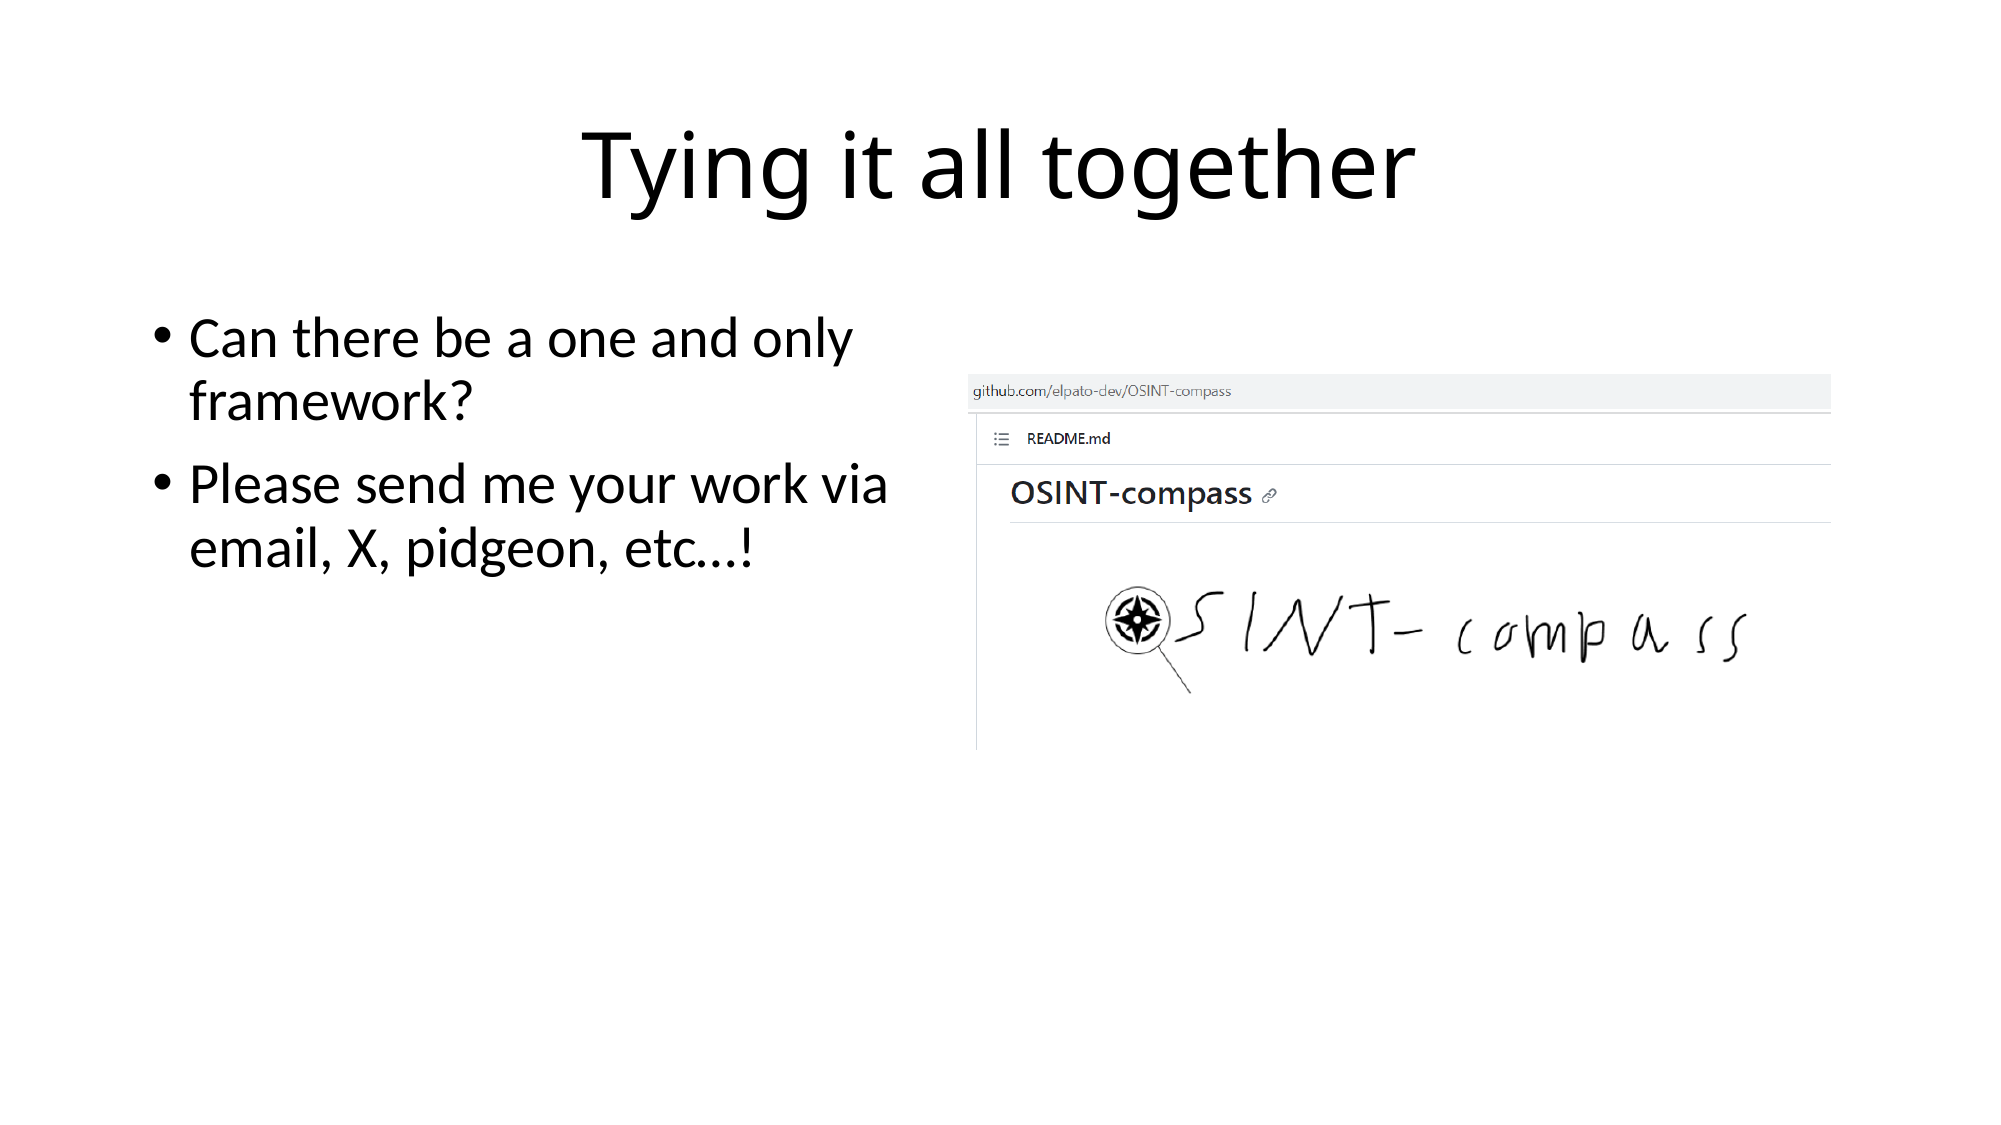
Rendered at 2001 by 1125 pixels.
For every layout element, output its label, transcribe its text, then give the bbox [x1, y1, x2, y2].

list Can there be a one and only framework? Please send me your work via email, X, pidgeon, etc…! [137, 299, 1000, 1014]
picture [968, 374, 1831, 750]
title Tying it all together [137, 59, 1863, 278]
